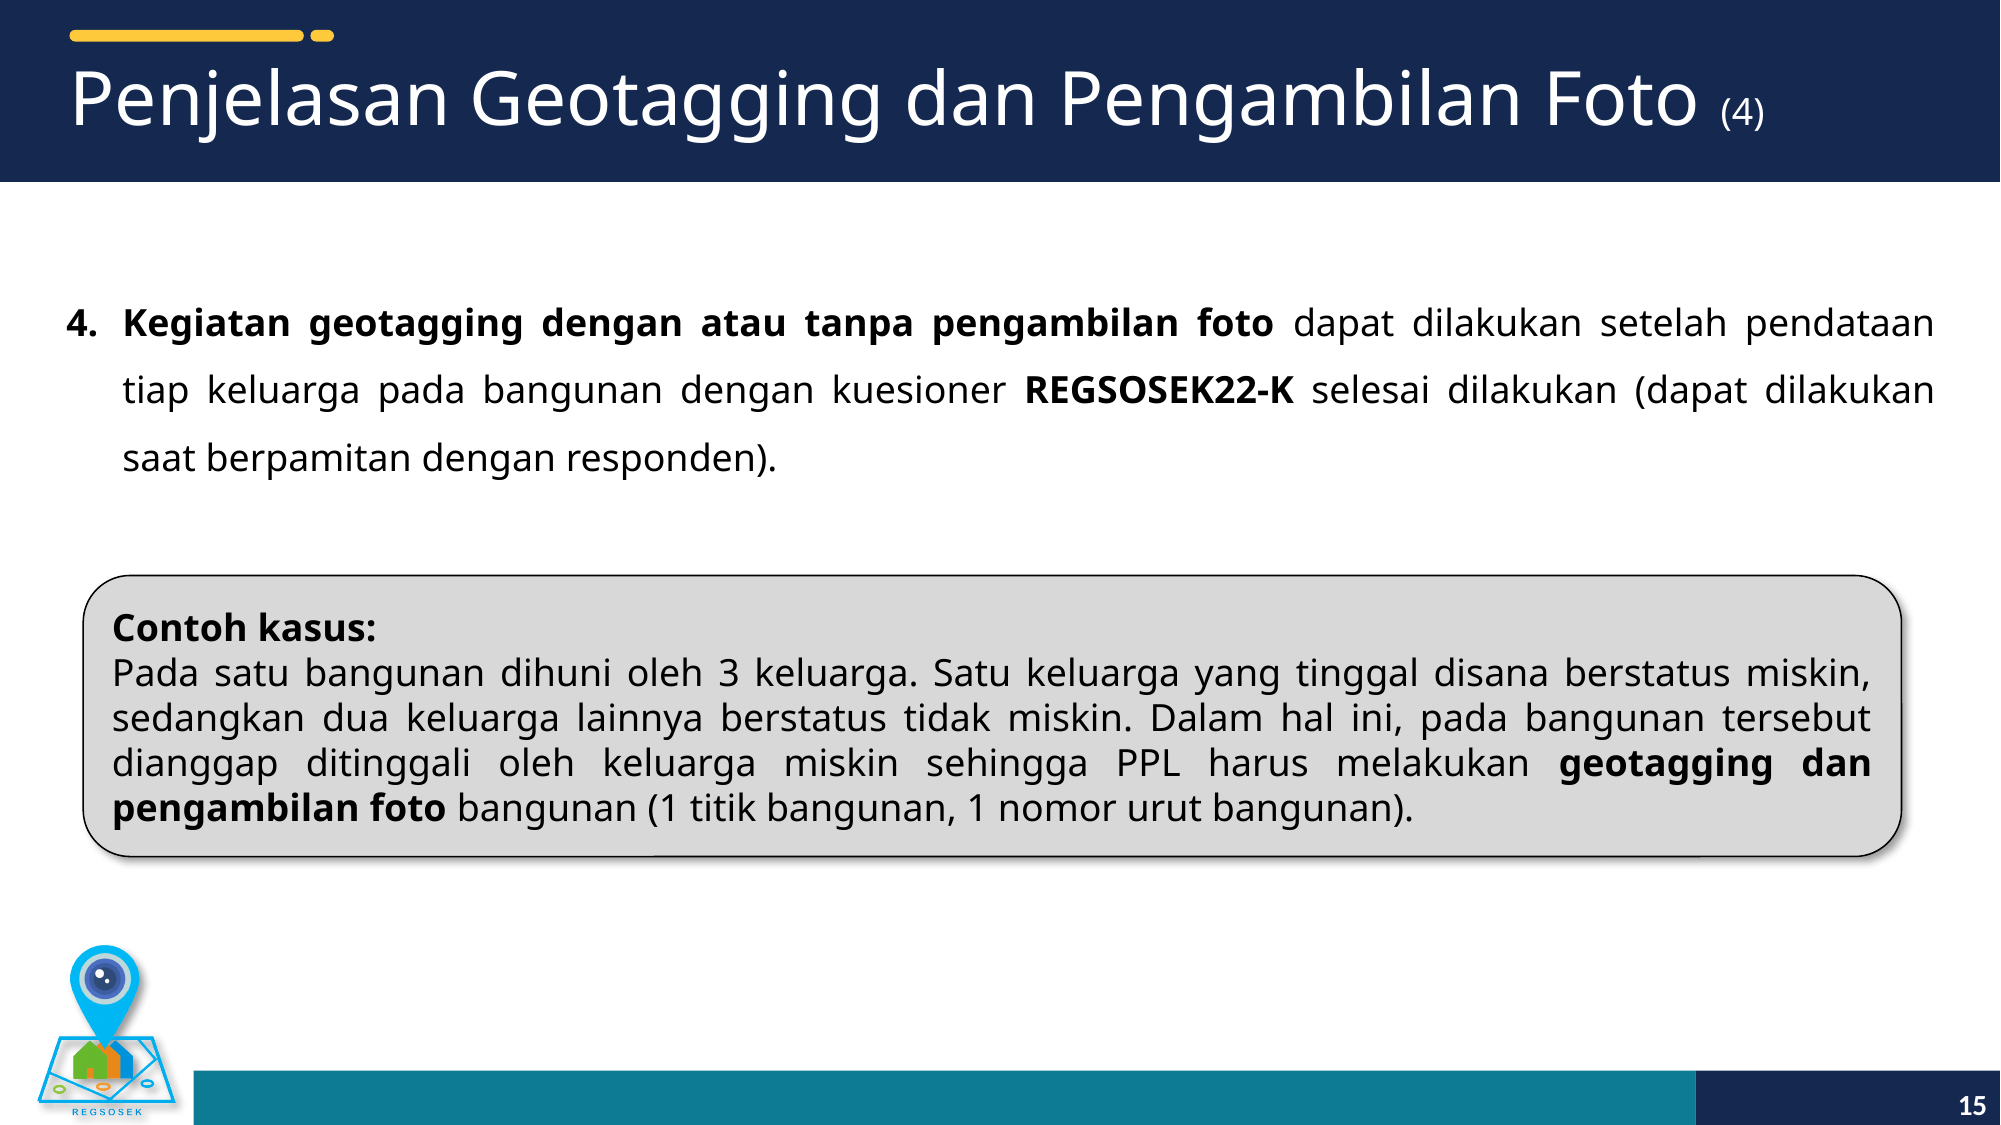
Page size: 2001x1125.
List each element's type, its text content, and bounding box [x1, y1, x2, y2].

picture [15, 935, 194, 1125]
text_box Penjelasan Geotagging dan Pengambilan Foto (4) [54, 24, 1902, 182]
text_box Kegiatan geotagging dengan atau tanpa pengambilan foto dapat dilakukan setelah pendataan tiap keluarga pada bangunan dengan kuesioner REGSOSEK22-K selesai dilakukan (dapat dilakukan saat berpamitan dengan responden). [49, 268, 1951, 486]
slide_number ‹#› [1929, 1073, 2000, 1125]
text_box Contoh kasus: Pada satu bangunan dihuni oleh 3 keluarga. Satu keluarga yang tinggal disana berstatus miskin, sedangkan dua keluarga lainnya berstatus tidak miskin. Dalam hal ini, pada bangunan tersebut dianggap ditinggali oleh keluarga miskin sehingga PPL harus melakukan geotagging dan pengambilan foto bangunan (1 titik bangunan, 1 nomor urut bangunan). [83, 575, 1902, 857]
text_box [199, 1070, 1696, 1125]
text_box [69, 29, 335, 42]
text_box [0, 0, 2000, 182]
text_box [1696, 1070, 2000, 1125]
